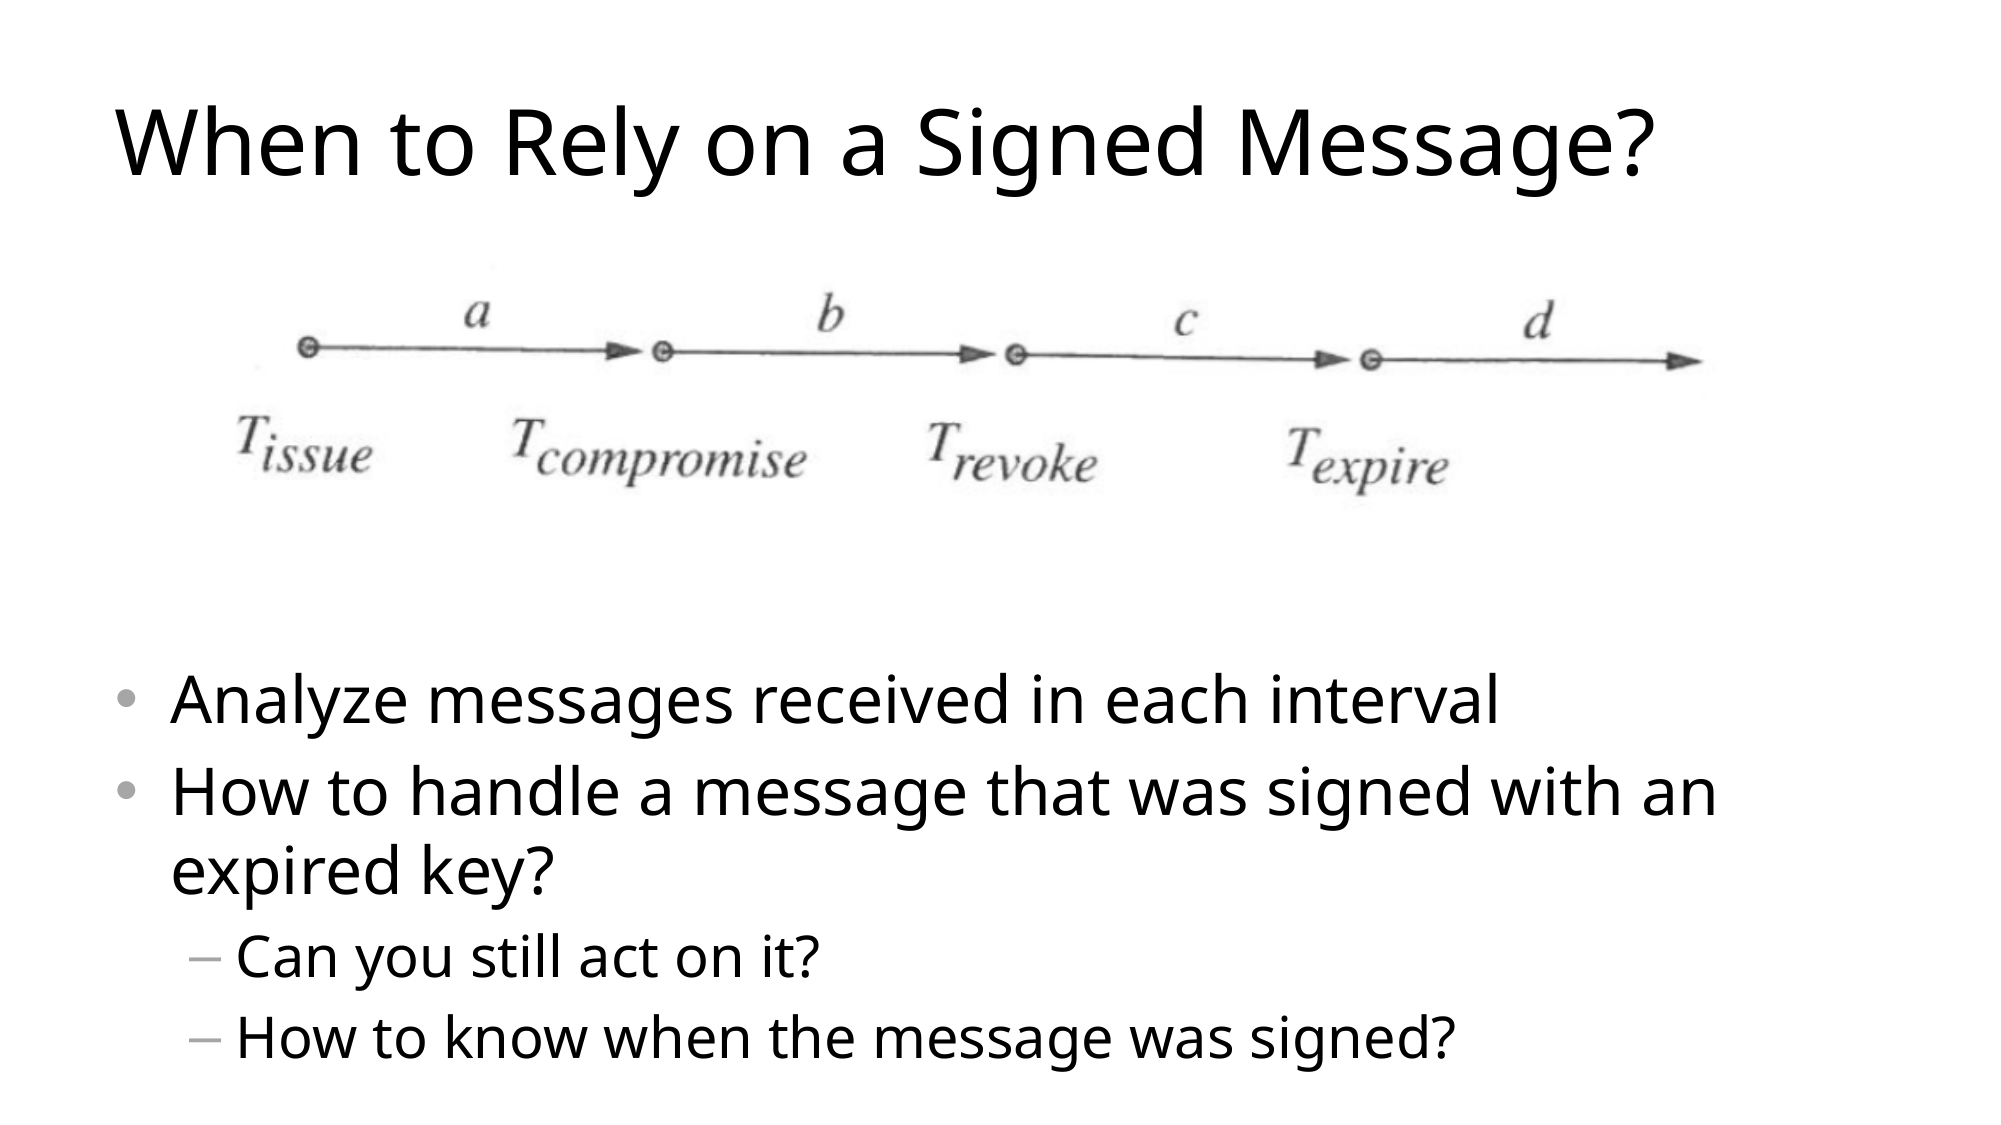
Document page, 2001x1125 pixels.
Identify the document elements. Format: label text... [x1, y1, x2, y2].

list Analyze messages received in each interval How to handle a message that was signed with an expired key? Can you still act on it? How to know when the message was signed? [99, 650, 1900, 1080]
picture [187, 262, 1746, 536]
title When to Rely on a Signed Message? [99, 45, 1900, 233]
